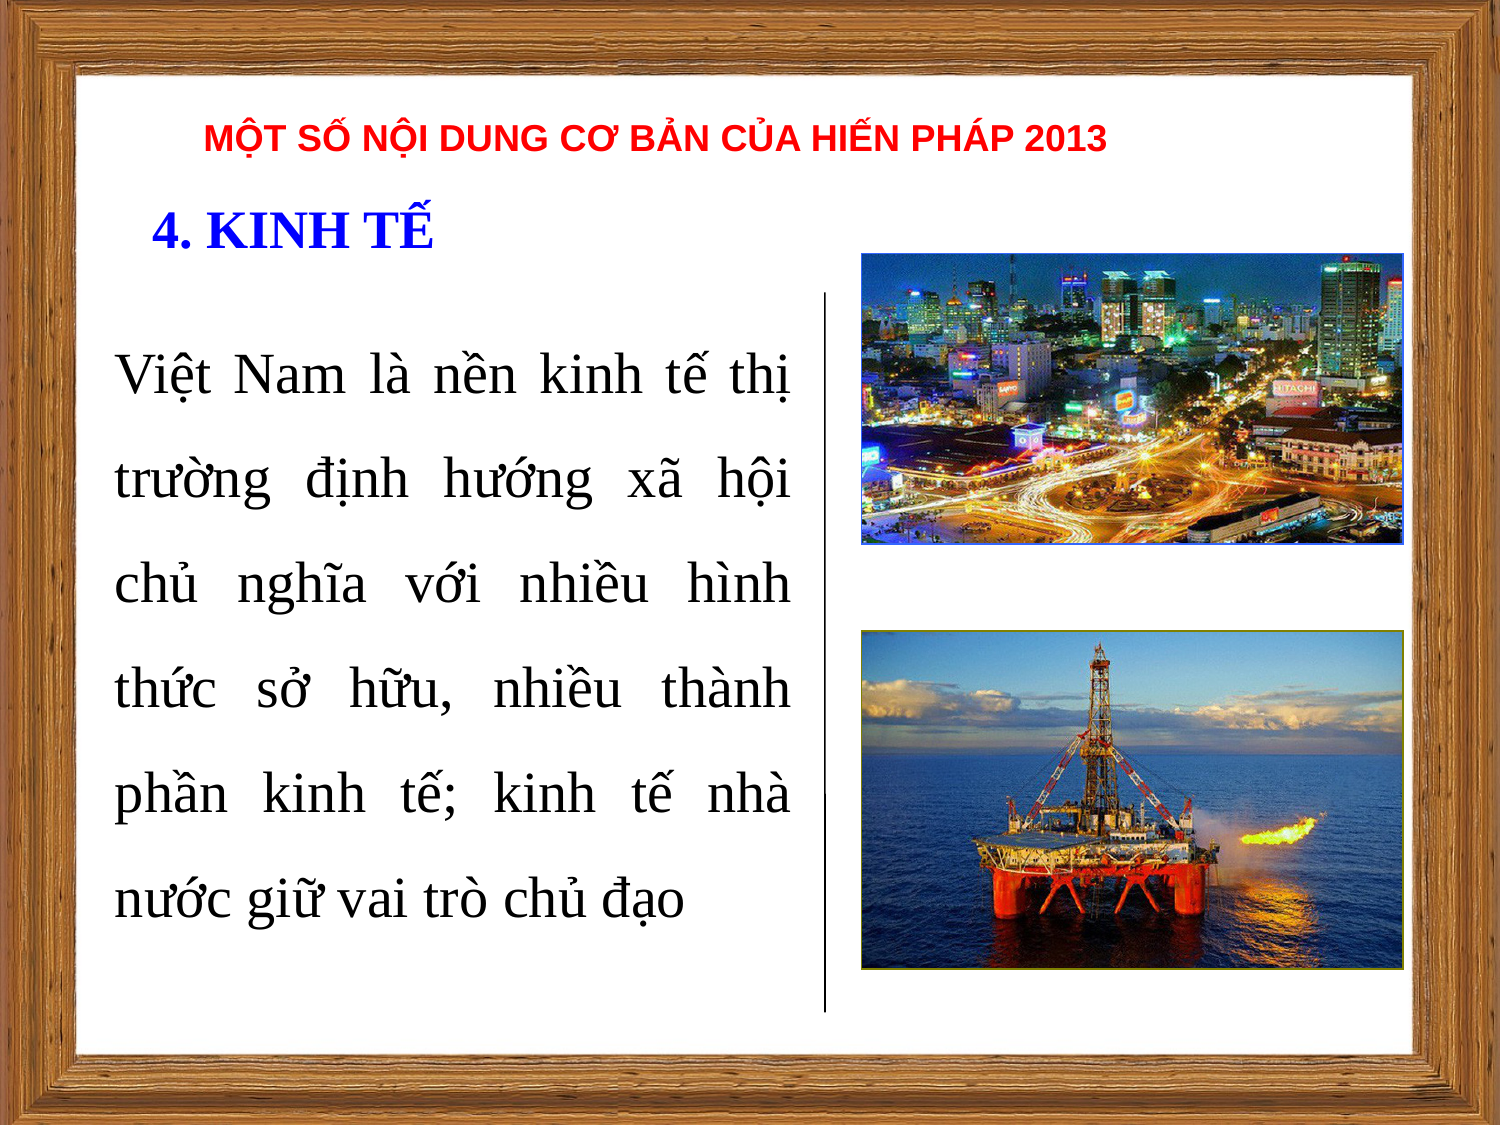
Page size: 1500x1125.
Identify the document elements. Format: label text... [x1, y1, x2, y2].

picture [0, 0, 1500, 1125]
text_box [99, 186, 1403, 1125]
text_box MỘT SỐ NỘI DUNG CƠ BẢN CỦA HIẾN PHÁP 2013 [188, 85, 1499, 186]
